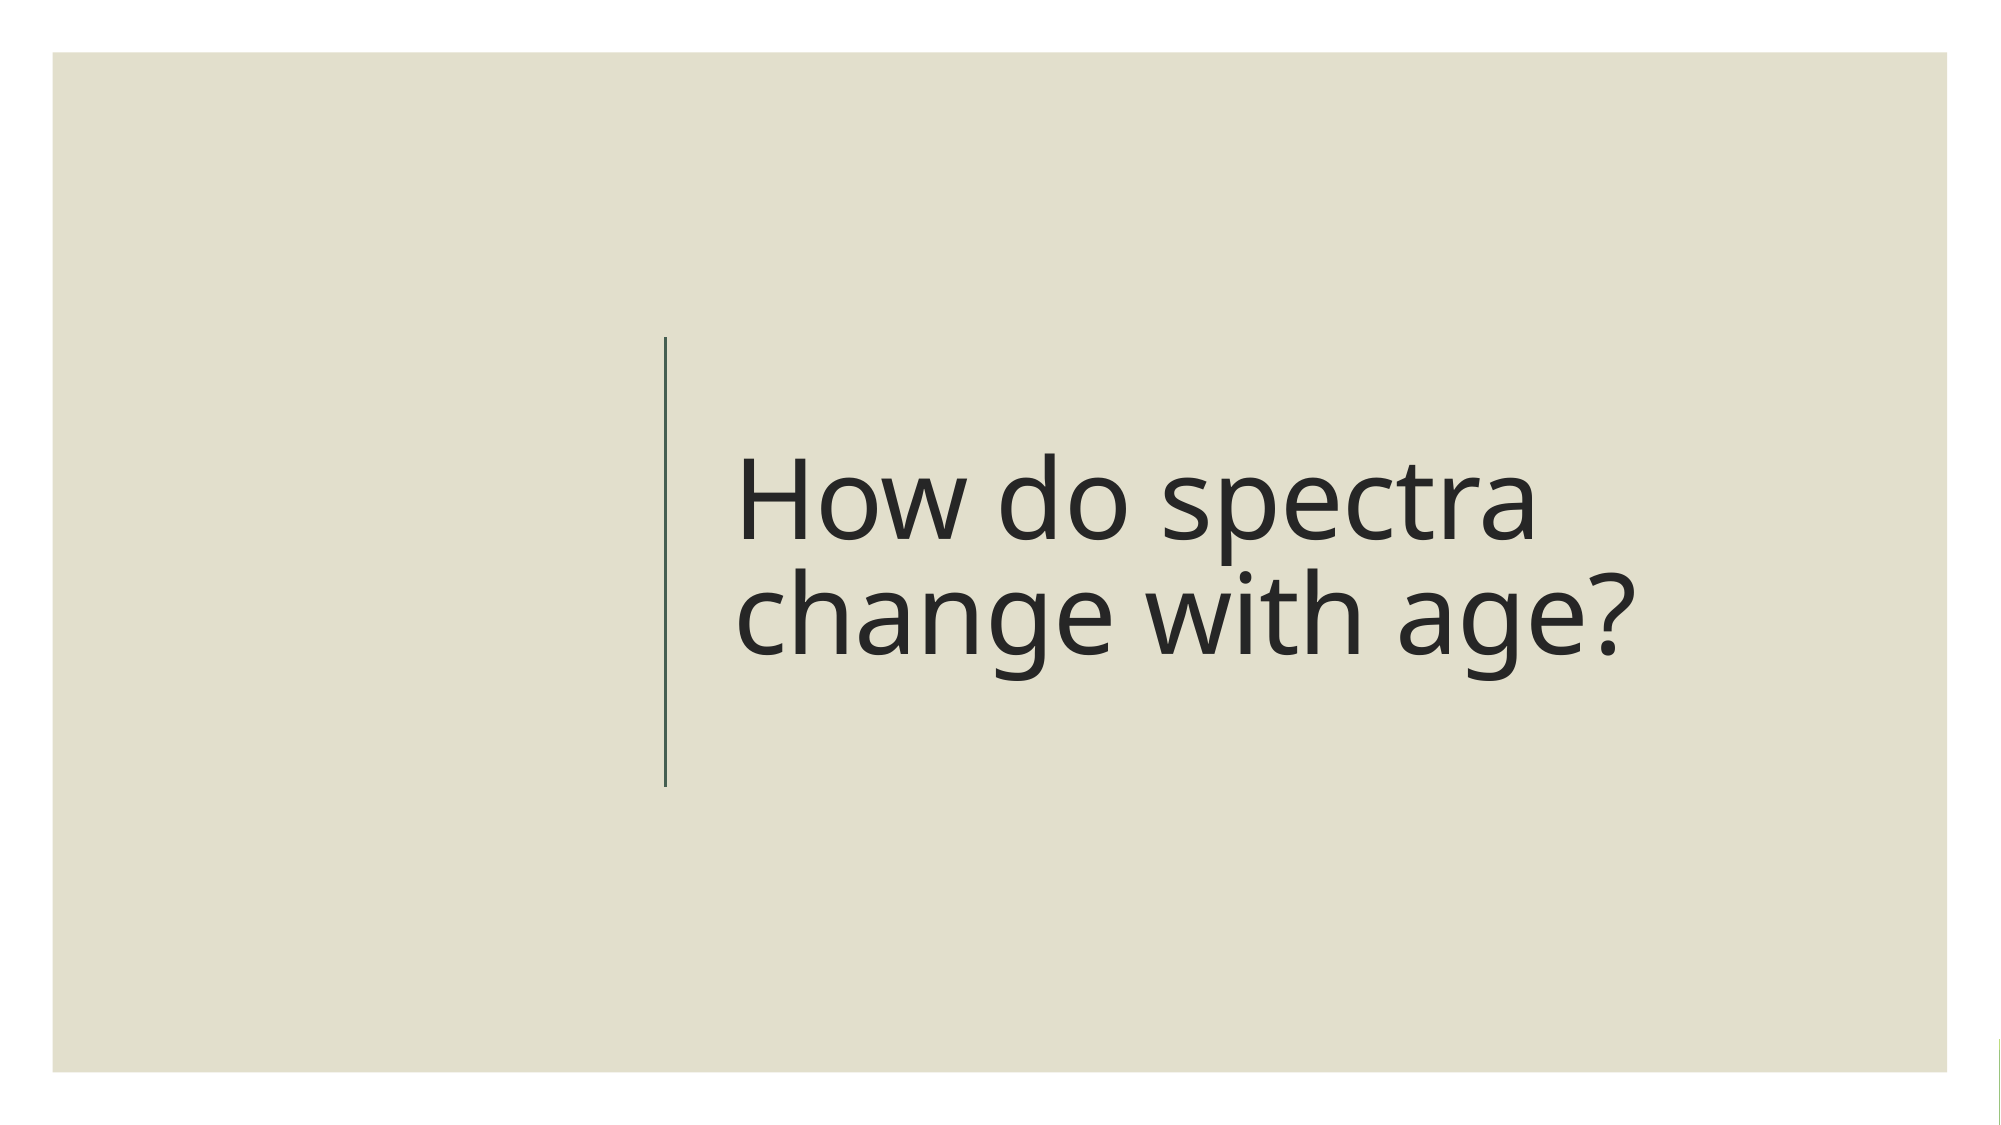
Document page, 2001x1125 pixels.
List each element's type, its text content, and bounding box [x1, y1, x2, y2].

text_box [51, 51, 1948, 1074]
text_box [0, 0, 2000, 1125]
title How do spectra change with age? [718, 158, 1829, 967]
